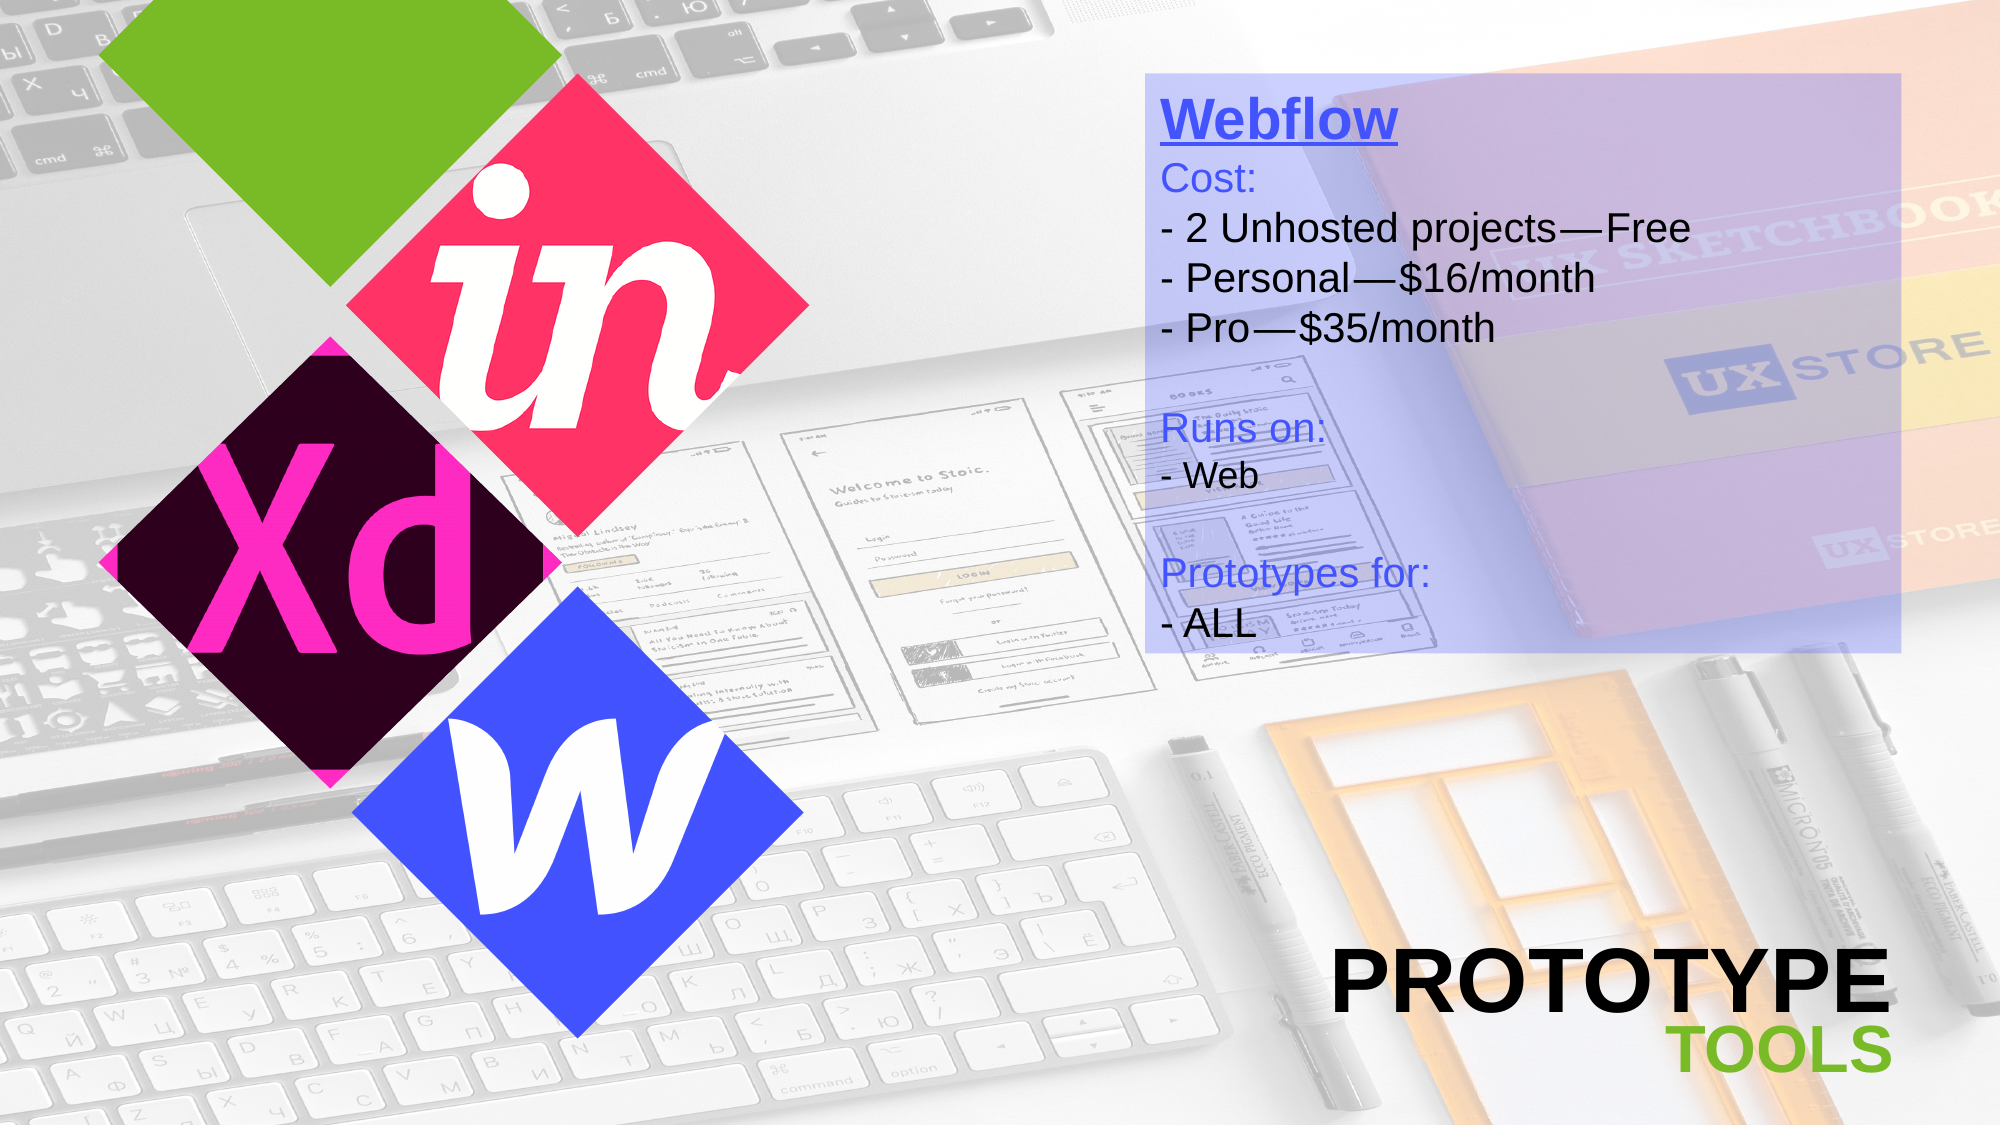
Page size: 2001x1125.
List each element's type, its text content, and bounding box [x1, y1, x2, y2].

text_box PROTOTYPE [1310, 913, 1909, 1038]
picture [98, 73, 810, 1039]
text_box Webflow Cost: - 2 Unhosted projects — Free - Personal — $16/month - Pro — $35/month Runs on: - Web Prototypes for: - ALL [1145, 73, 1902, 654]
text_box [97, 0, 564, 289]
text_box TOOLS [1346, 998, 1909, 1093]
